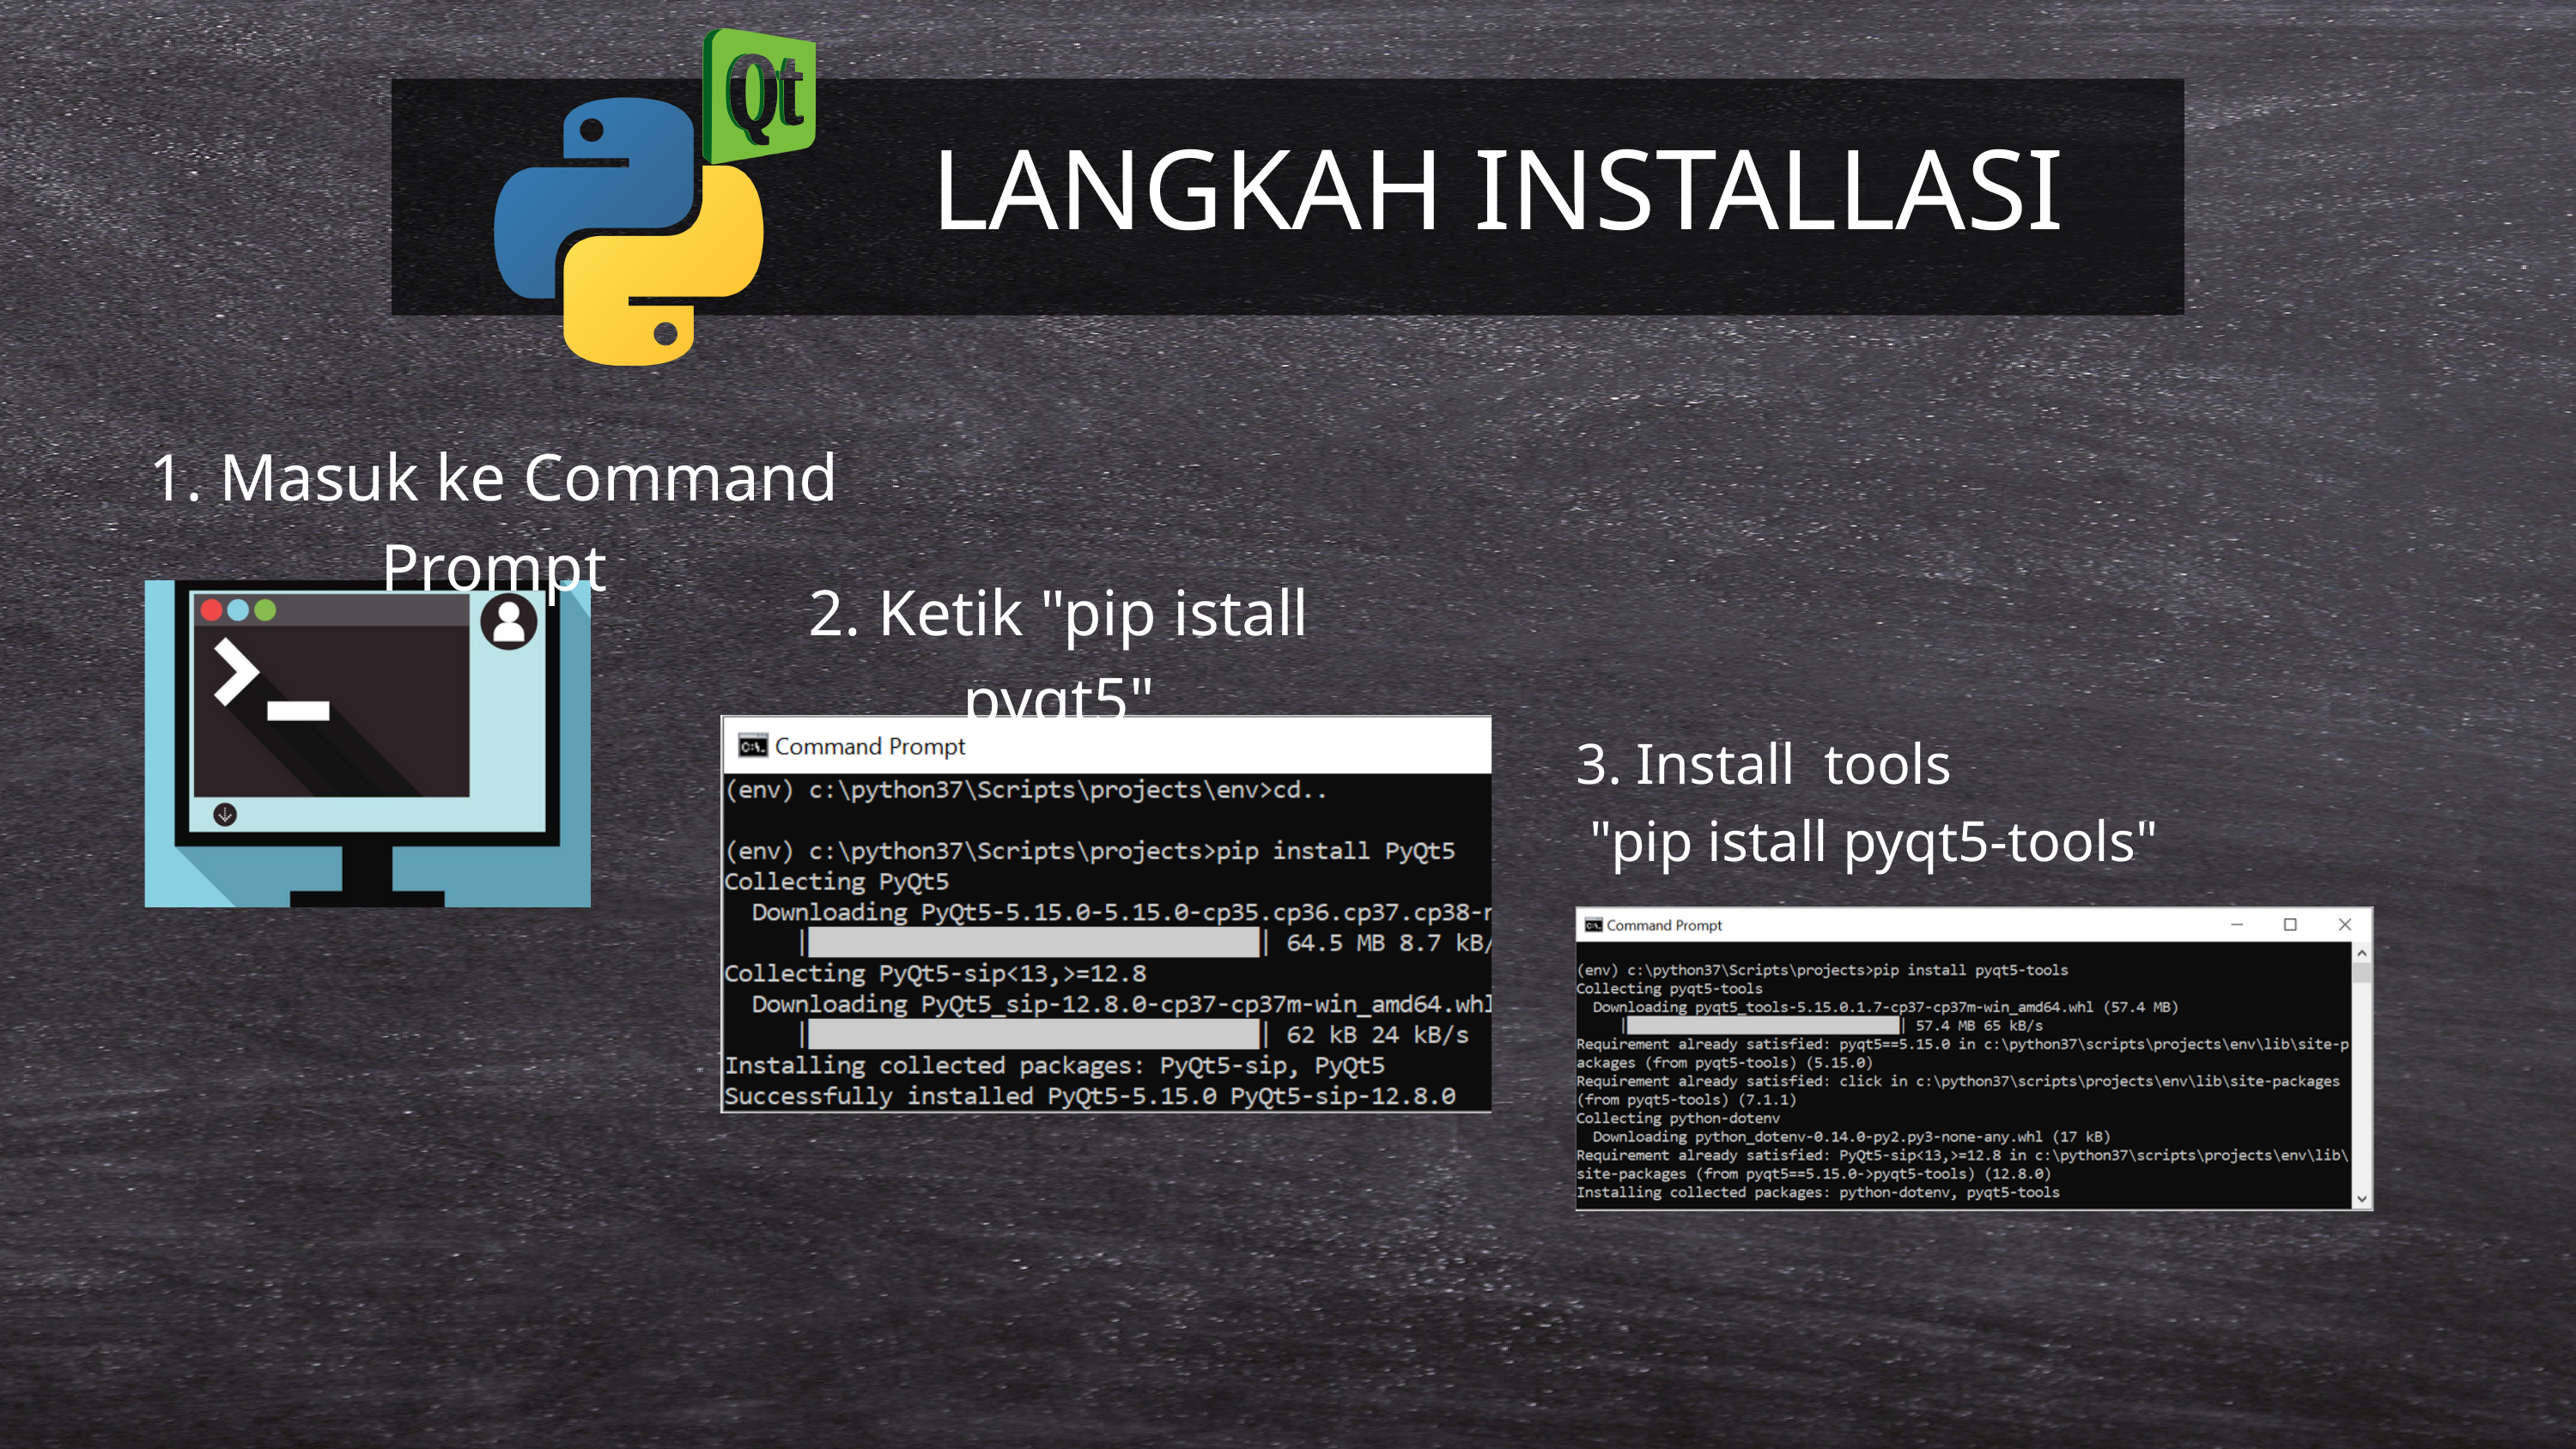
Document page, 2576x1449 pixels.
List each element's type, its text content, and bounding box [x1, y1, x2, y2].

text_box 2. Ketik "pip istall pyqt5" [720, 560, 1399, 736]
text_box [494, 28, 817, 77]
text_box [0, 0, 2576, 1449]
text_box [720, 715, 1492, 1113]
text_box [391, 78, 2185, 316]
text_box [1575, 906, 2374, 1211]
text_box [144, 604, 591, 907]
text_box 3. Install tools "pip istall pyqt5-tools" [1575, 717, 2576, 873]
text_box 1. Masuk ke Command Prompt [72, 423, 916, 604]
text_box [494, 325, 817, 366]
